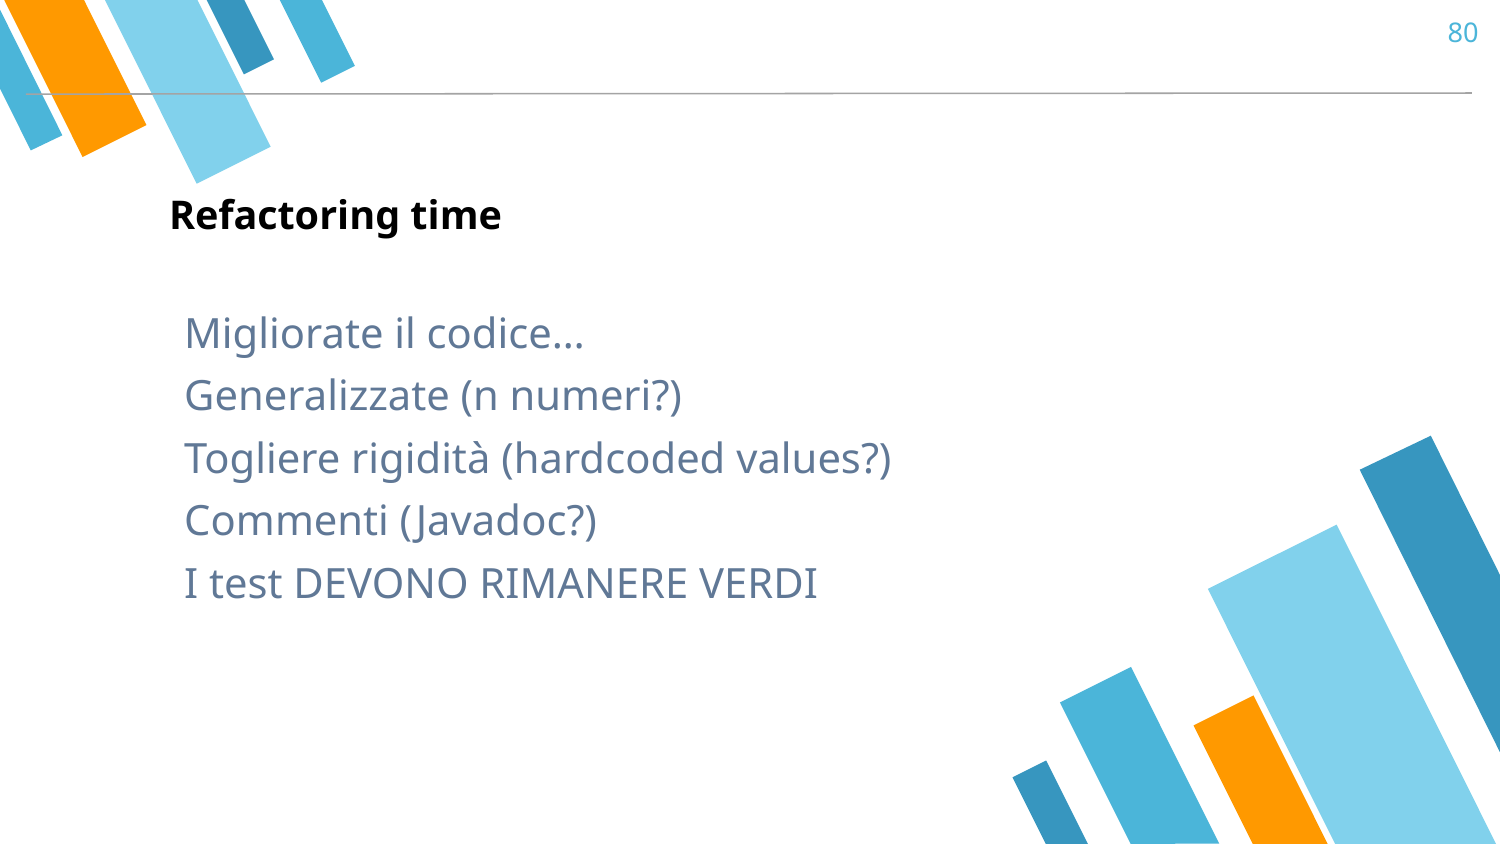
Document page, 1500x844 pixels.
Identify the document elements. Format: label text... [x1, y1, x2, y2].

list Migliorate il codice… Generalizzate (n numeri?) Togliere rigidità (hardcoded values?) Commenti (Javadoc?) I test DEVONO RIMANERE VERDI [169, 291, 1115, 706]
text_box [169, 147, 1379, 739]
slide_number ‹#› [1403, 0, 1494, 65]
